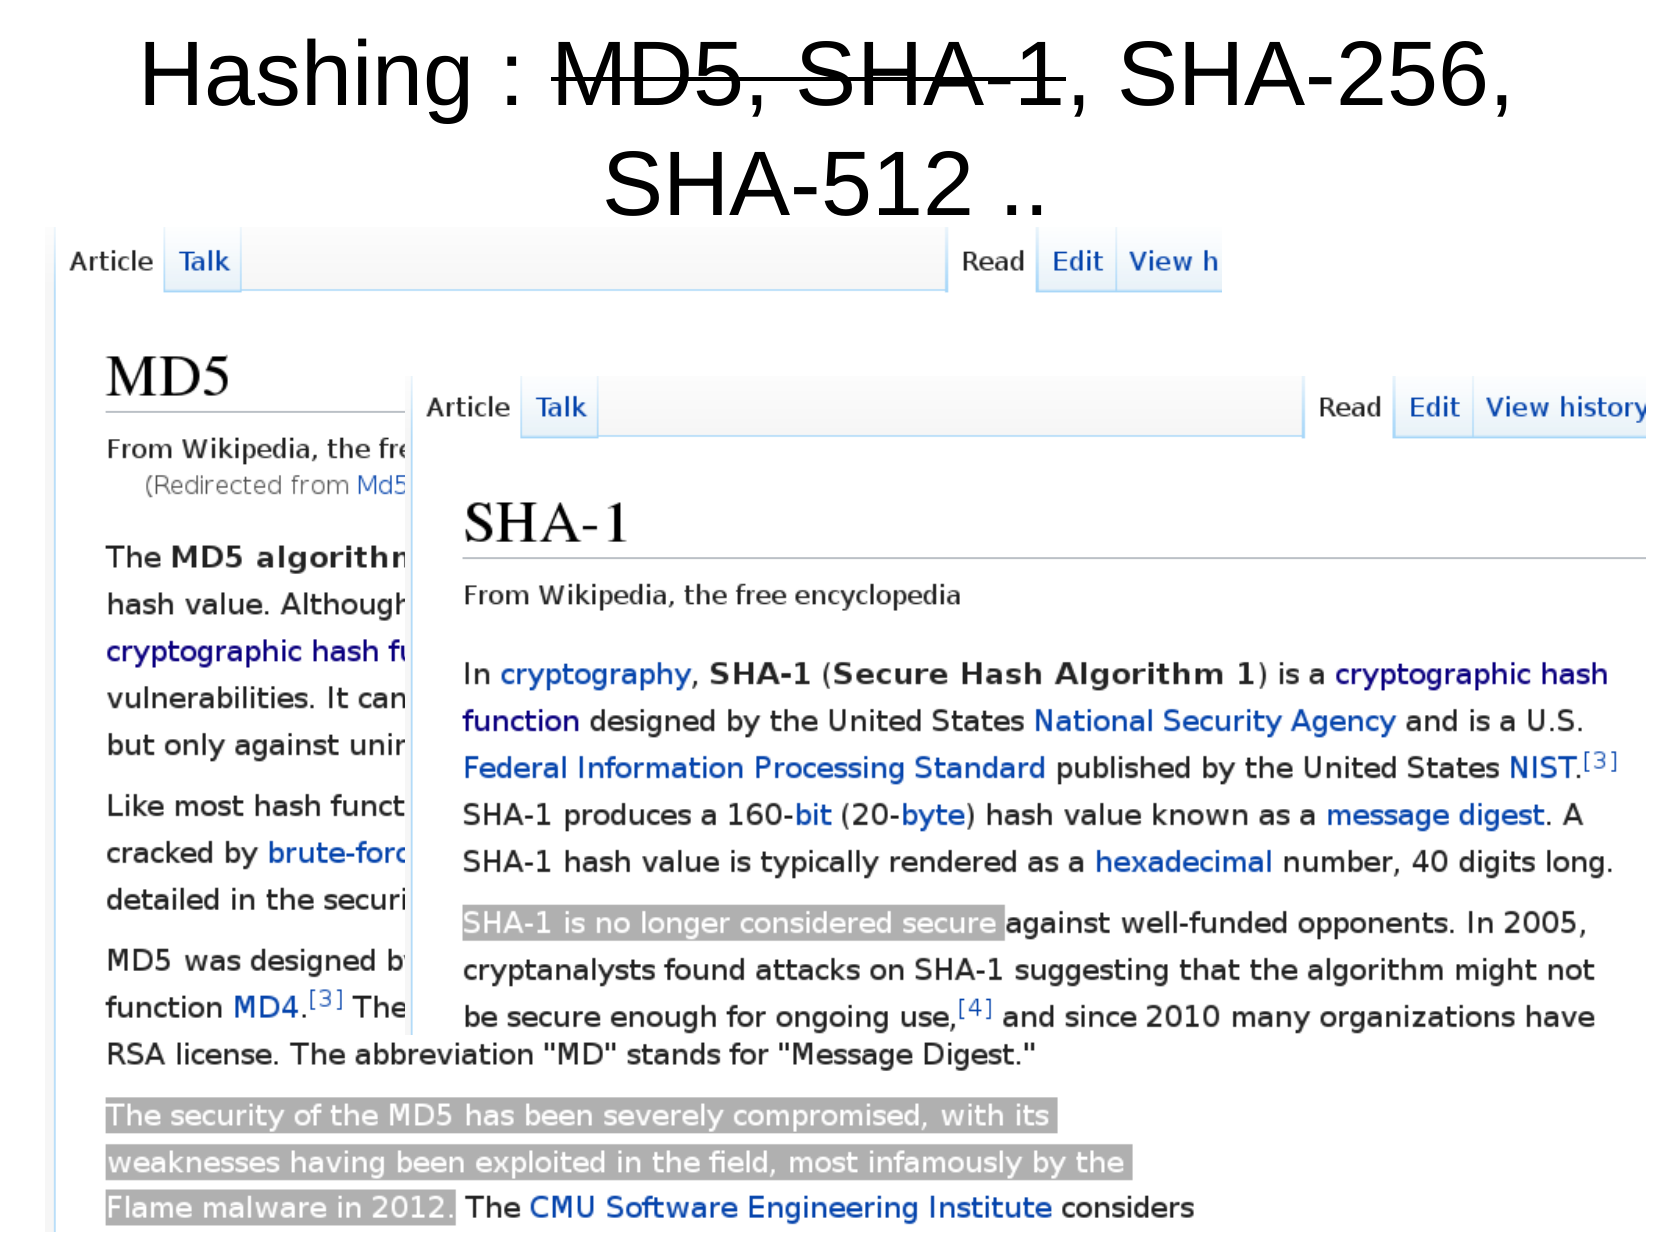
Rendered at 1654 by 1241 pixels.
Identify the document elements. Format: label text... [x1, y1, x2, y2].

picture [44, 227, 1646, 1232]
title Hashing : MD5, SHA-1, SHA-256, SHA-512 .. [82, 19, 1571, 227]
